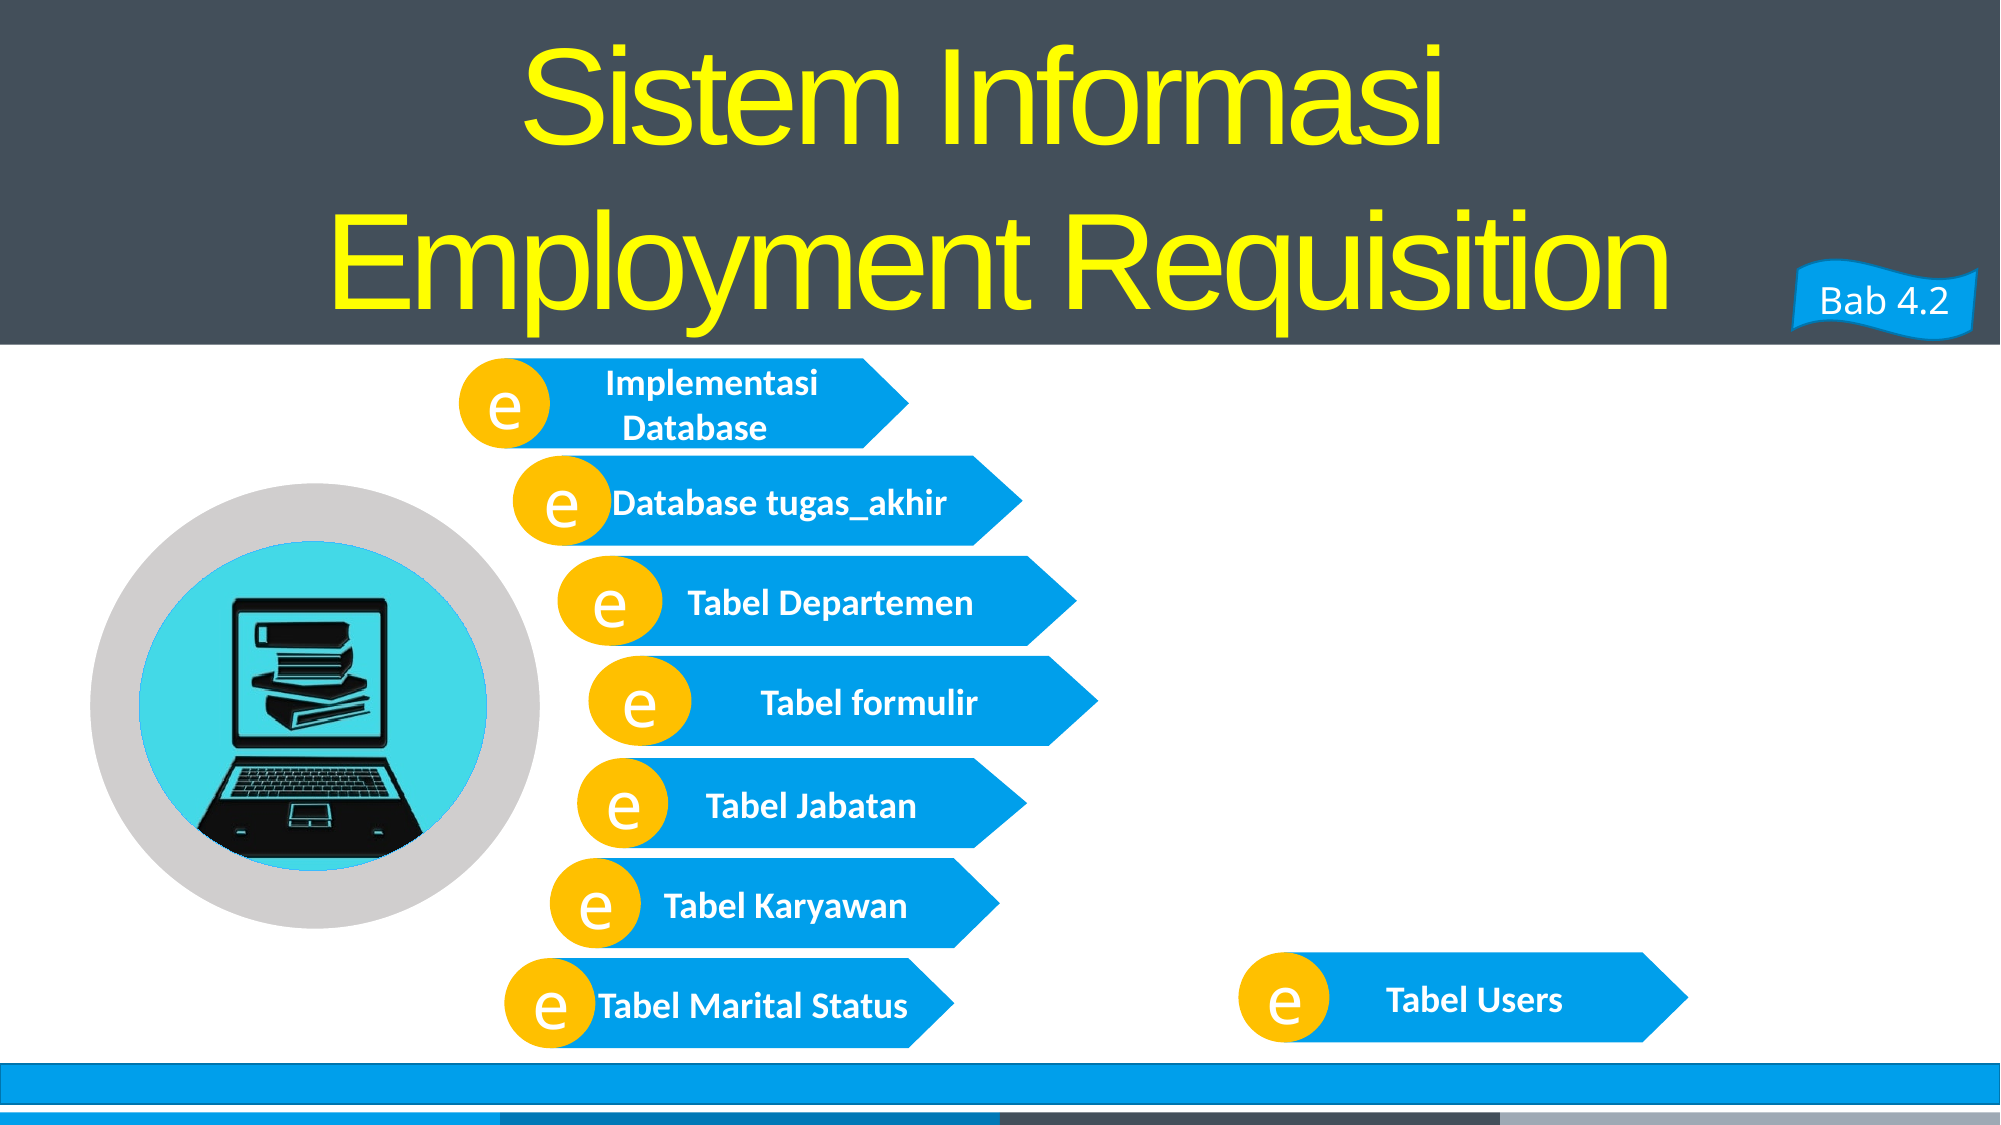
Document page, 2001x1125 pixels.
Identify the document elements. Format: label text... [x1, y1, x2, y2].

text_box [577, 758, 1028, 849]
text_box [504, 958, 955, 1049]
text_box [87, 480, 543, 931]
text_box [588, 655, 1099, 746]
text_box Bab 4.2 [1790, 258, 1979, 342]
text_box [458, 358, 909, 449]
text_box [1238, 952, 1689, 1043]
text_box [0, 1063, 2000, 1105]
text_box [512, 455, 1023, 546]
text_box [557, 555, 1077, 646]
text_box Sistem Informasi Employment Requisition [0, 0, 2000, 345]
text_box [549, 858, 1000, 949]
